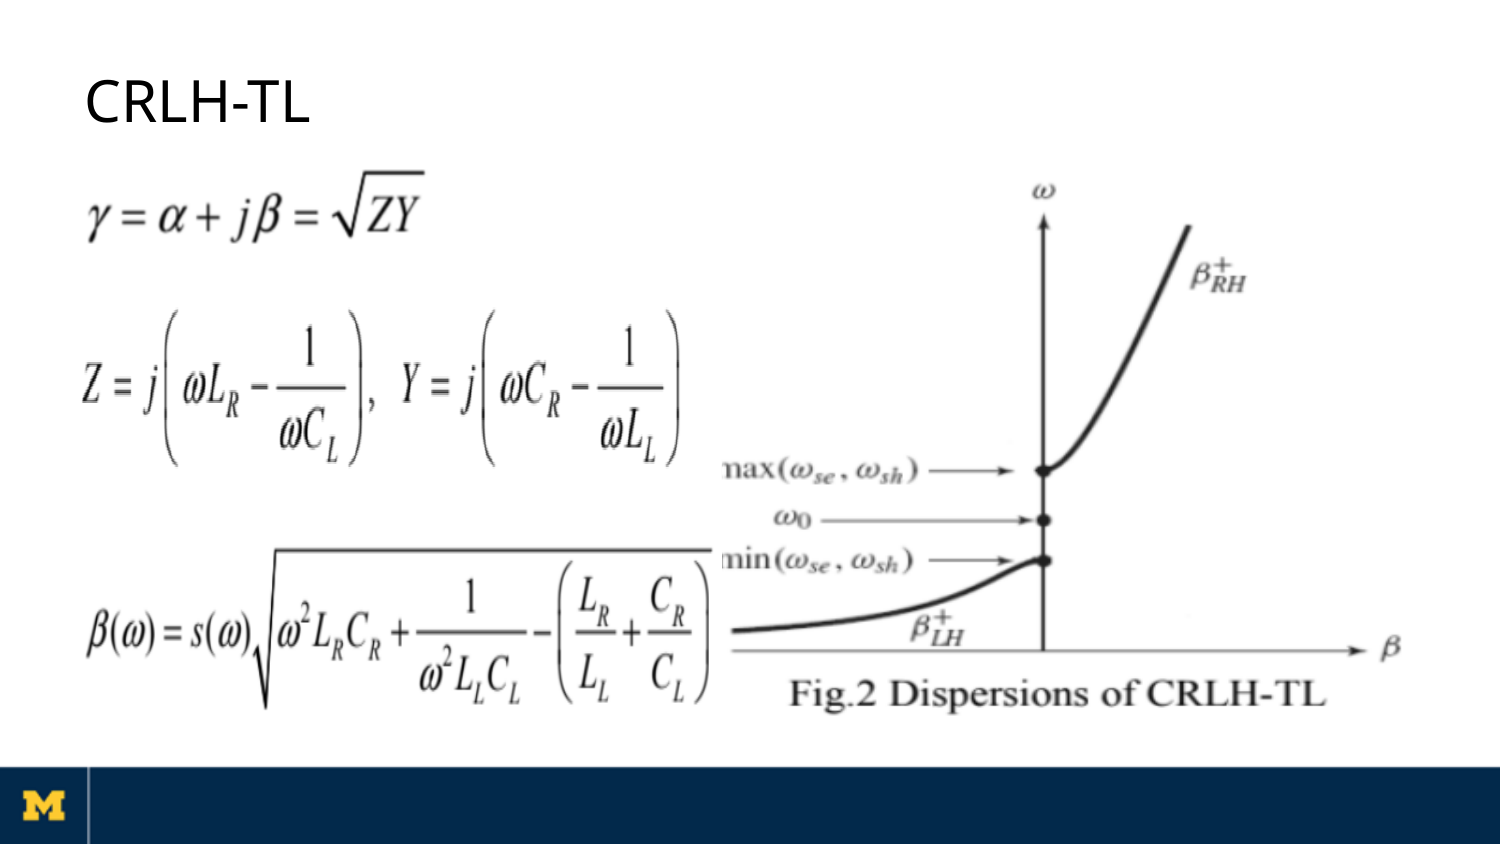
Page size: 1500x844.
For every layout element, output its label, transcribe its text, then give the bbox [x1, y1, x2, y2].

picture [0, 0, 1500, 844]
list [36, 195, 1435, 757]
title CRLH-TL [69, 49, 434, 142]
